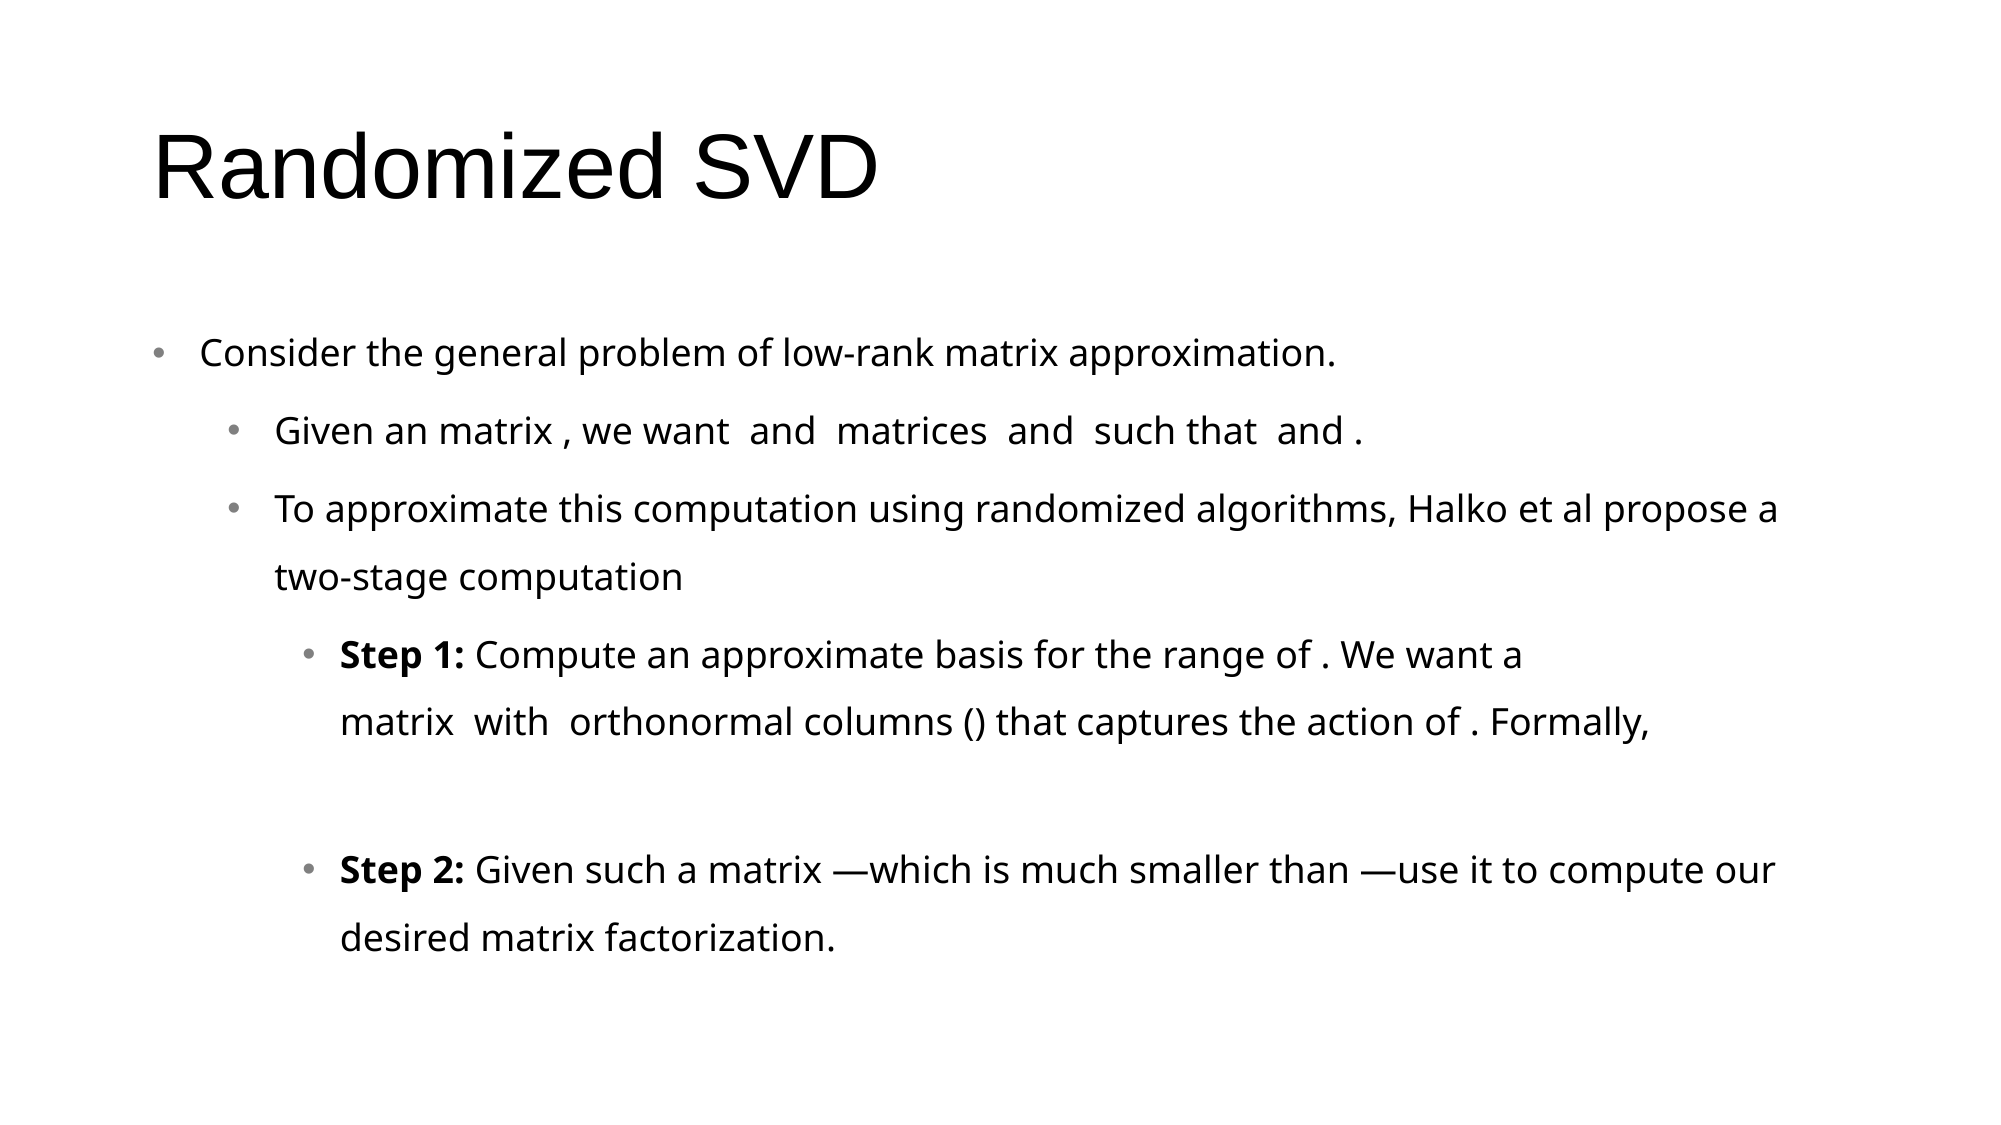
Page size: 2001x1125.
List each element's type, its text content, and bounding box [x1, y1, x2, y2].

title Randomized SVD [137, 59, 1863, 278]
